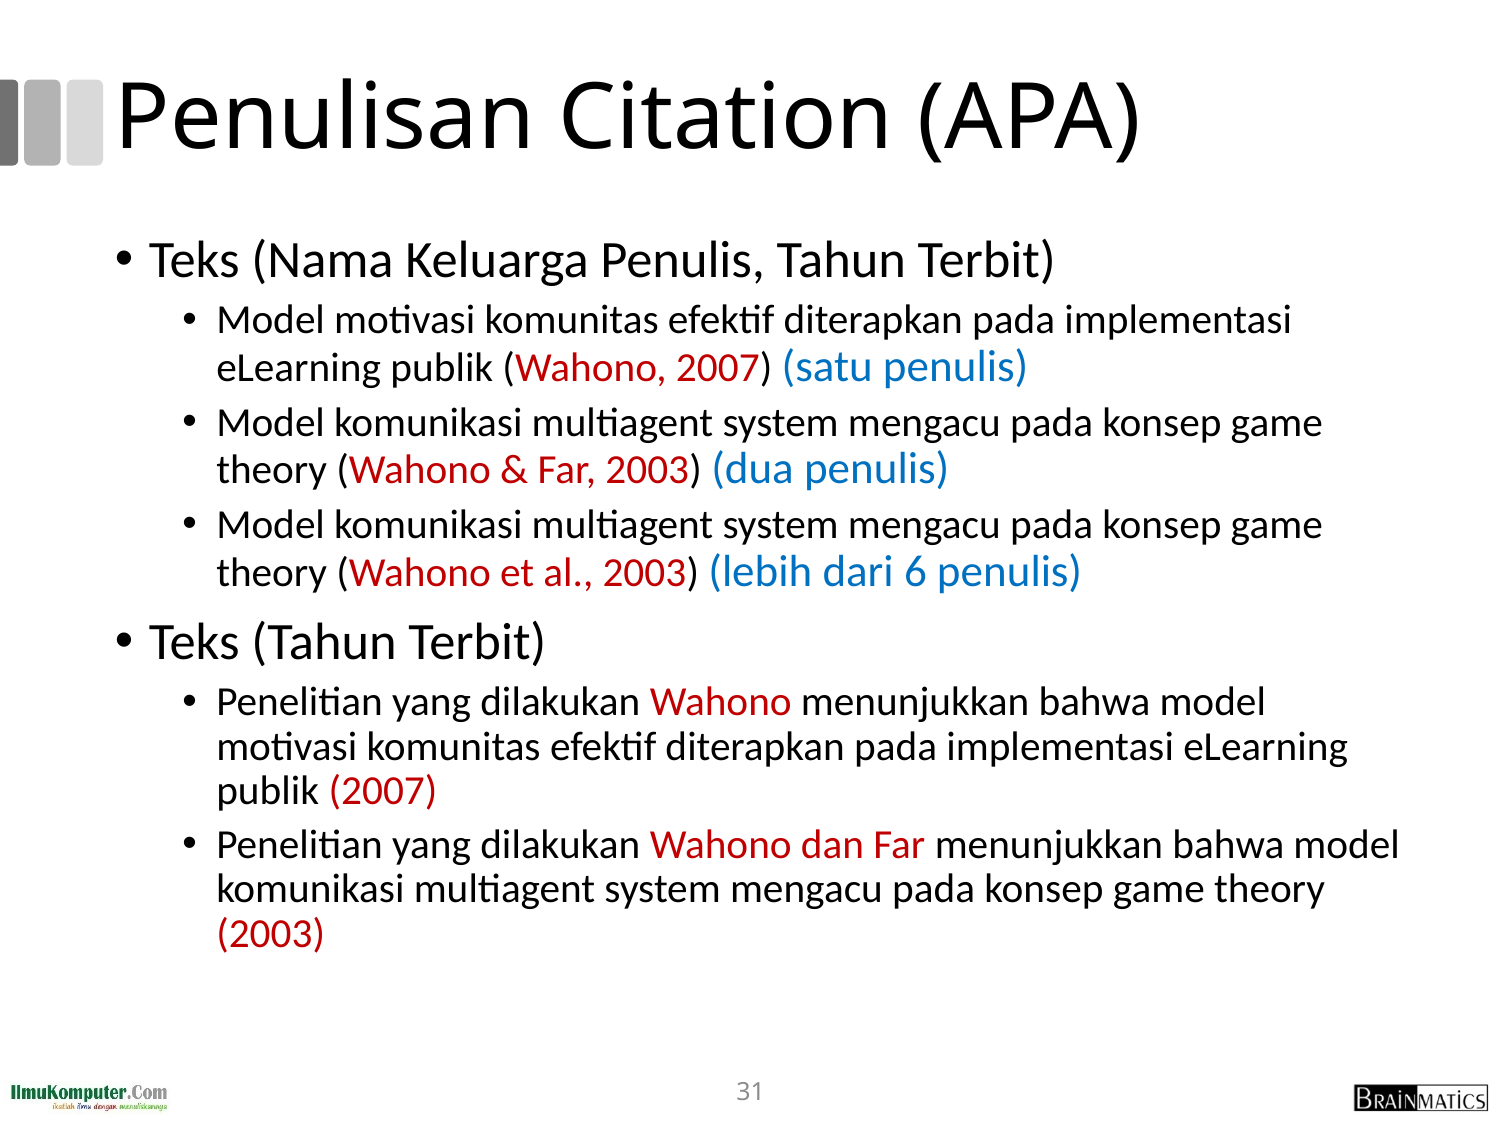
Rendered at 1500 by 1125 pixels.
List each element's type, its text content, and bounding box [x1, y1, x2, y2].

picture [4, 1081, 173, 1115]
list Teks (Nama Keluarga Penulis, Tahun Terbit) Model motivasi komunitas efektif diterapkan pada implementasi eLearning publik (Wahono, 2007) (satu penulis) Model komunikasi multiagent system mengacu pada konsep game theory (Wahono & Far, 2003) (dua penulis) Model komunikasi multiagent system mengacu pada konsep game theory (Wahono et al., 2003) (lebih dari 6 penulis) Teks (Tahun Terbit) Penelitian yang dilakukan Wahono menunjukkan bahwa model motivasi komunitas efektif diterapkan pada implementasi eLearning publik (2007) Penelitian yang dilakukan Wahono dan Far menunjukkan bahwa model komunikasi multiagent system mengacu pada konsep game theory (2003) [99, 224, 1425, 1088]
title Penulisan Citation (APA) [99, 50, 1475, 188]
slide_number 31 [582, 1062, 920, 1123]
picture [1351, 1081, 1491, 1115]
